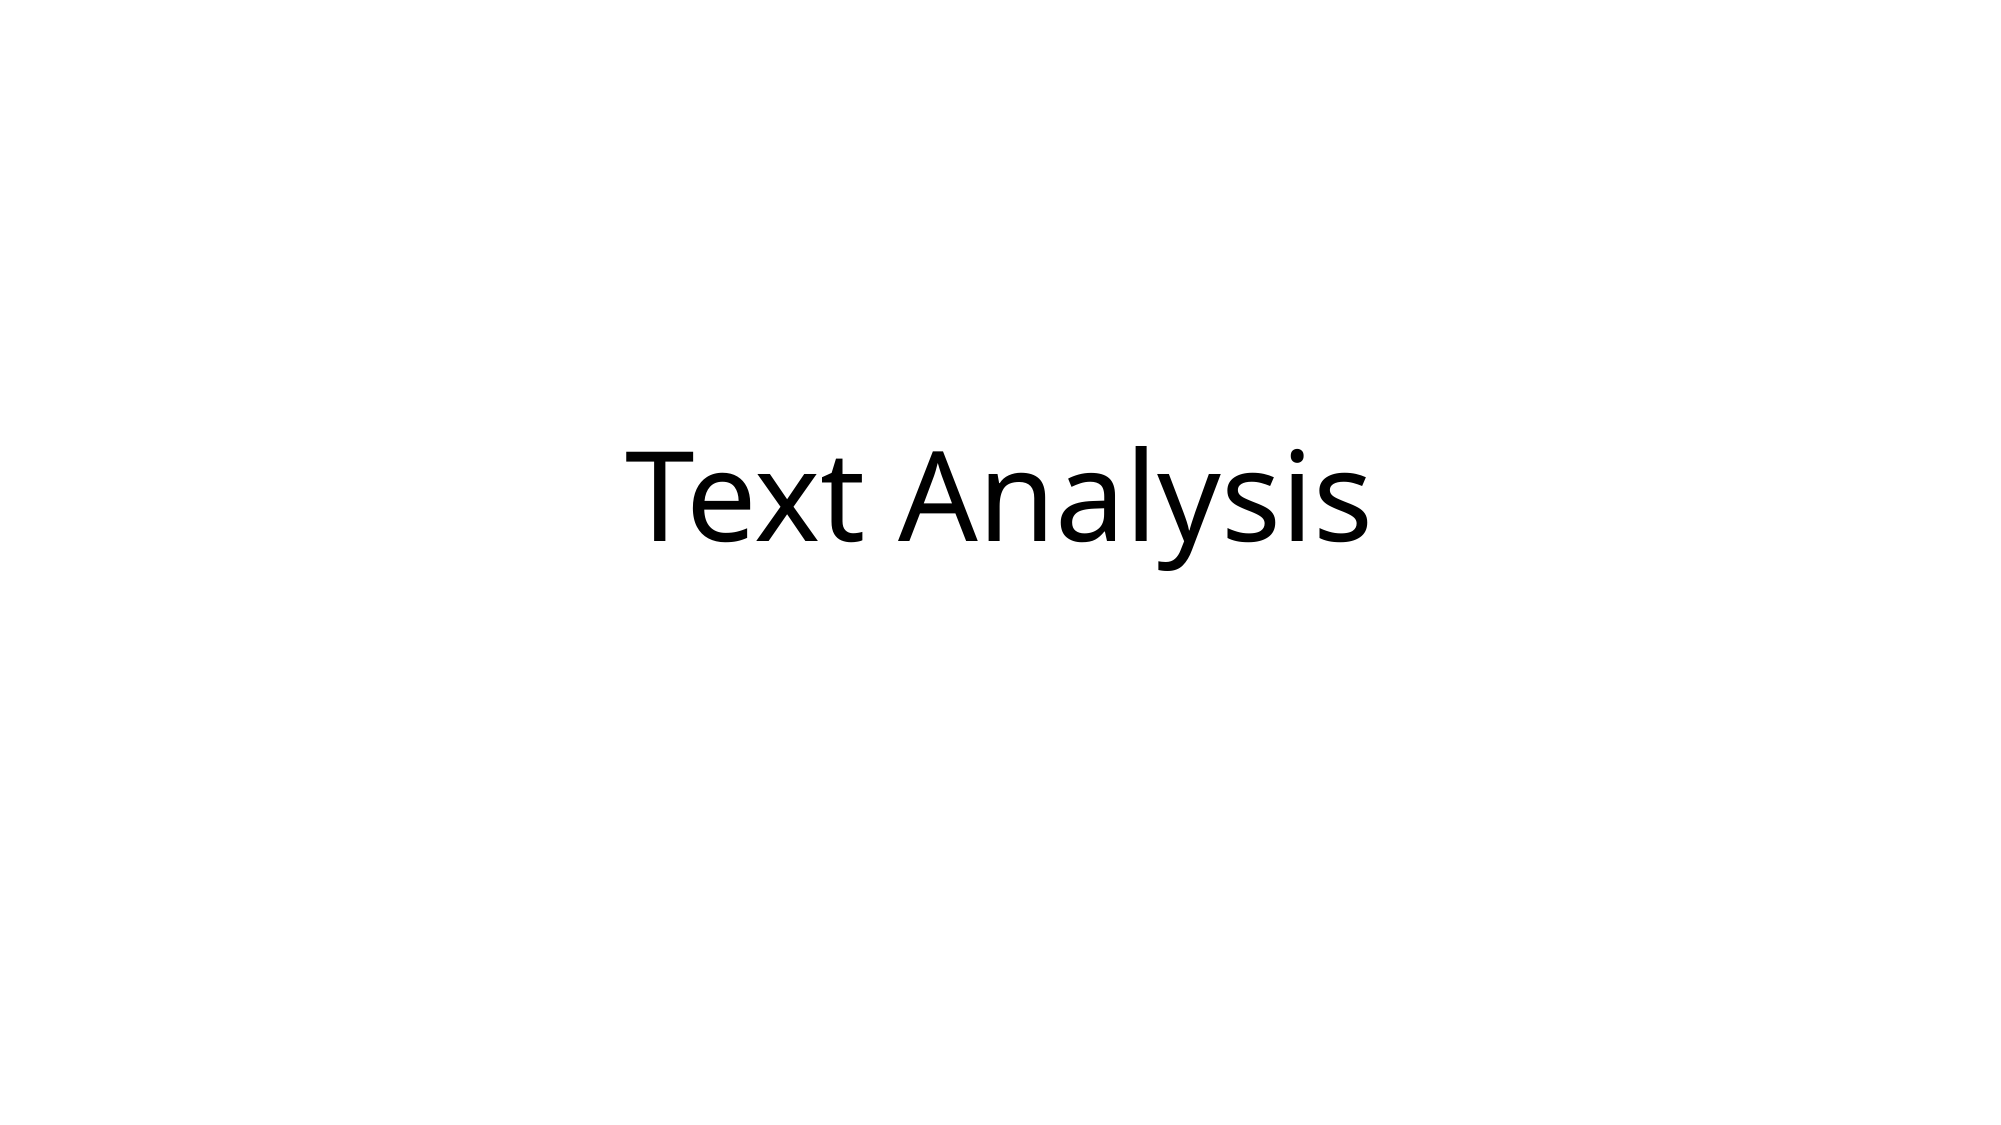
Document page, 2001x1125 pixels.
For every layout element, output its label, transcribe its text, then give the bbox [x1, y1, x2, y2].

title Text Analysis [249, 184, 1750, 576]
